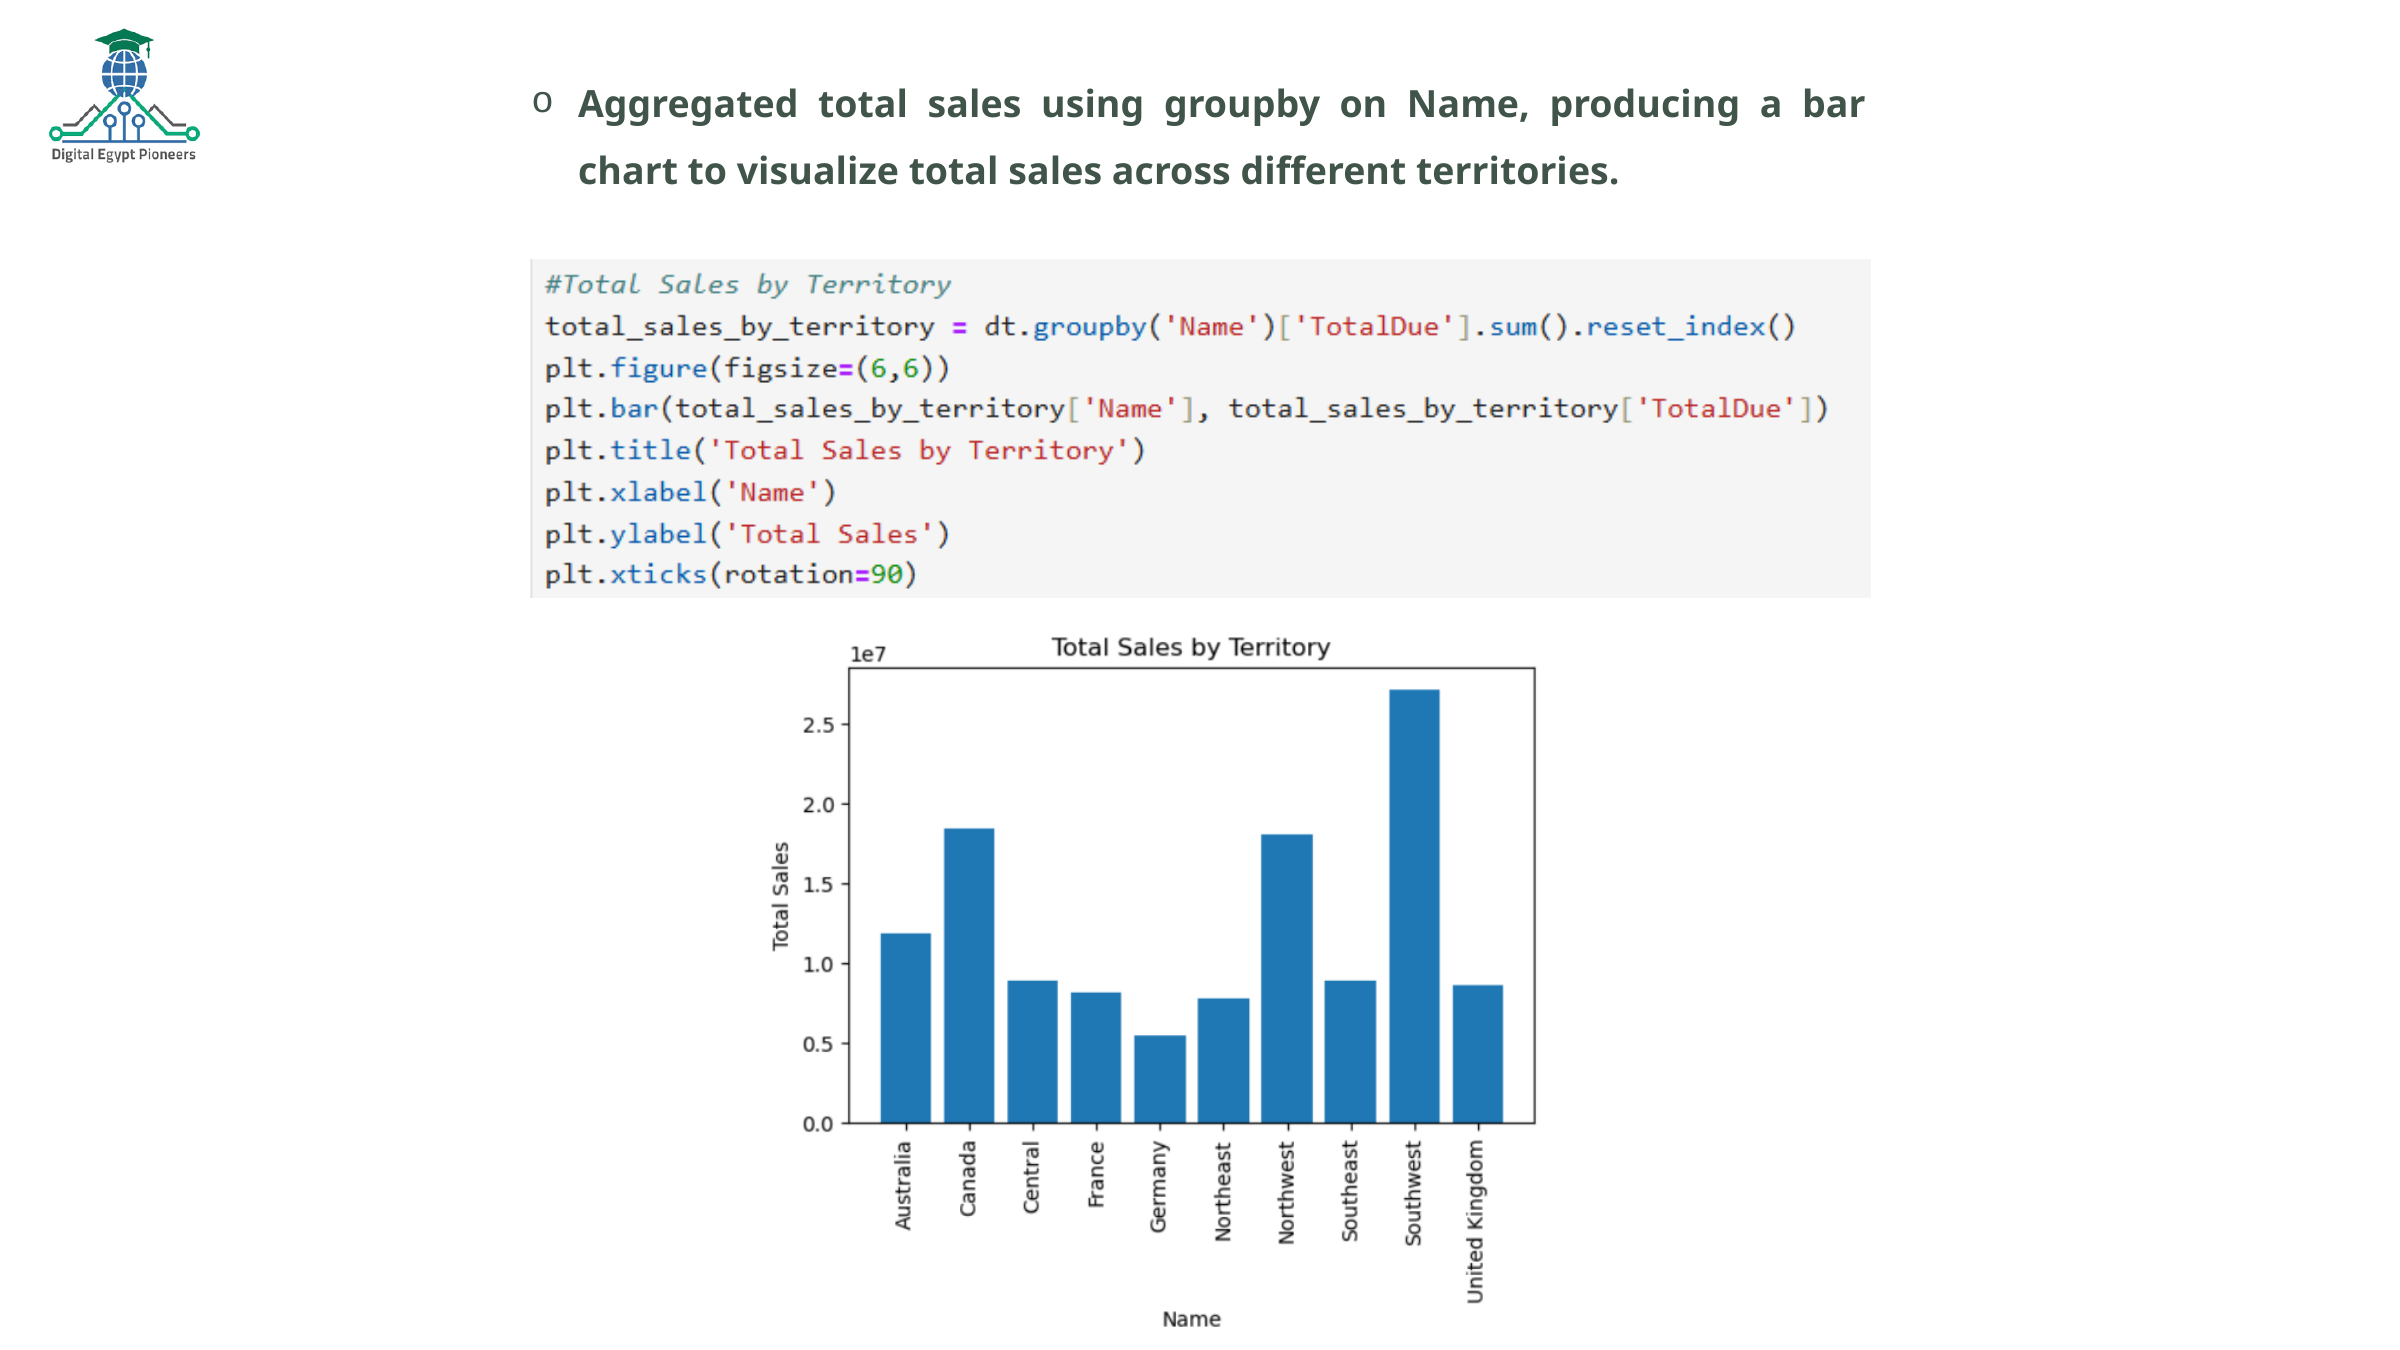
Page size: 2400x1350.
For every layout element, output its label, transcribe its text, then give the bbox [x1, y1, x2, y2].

picture [762, 635, 1550, 1334]
picture [0, 27, 247, 167]
picture [529, 259, 1871, 598]
text_box Aggregated total sales using groupby on Name, producing a bar chart to visualize total sales across different territories. [441, 49, 1882, 200]
